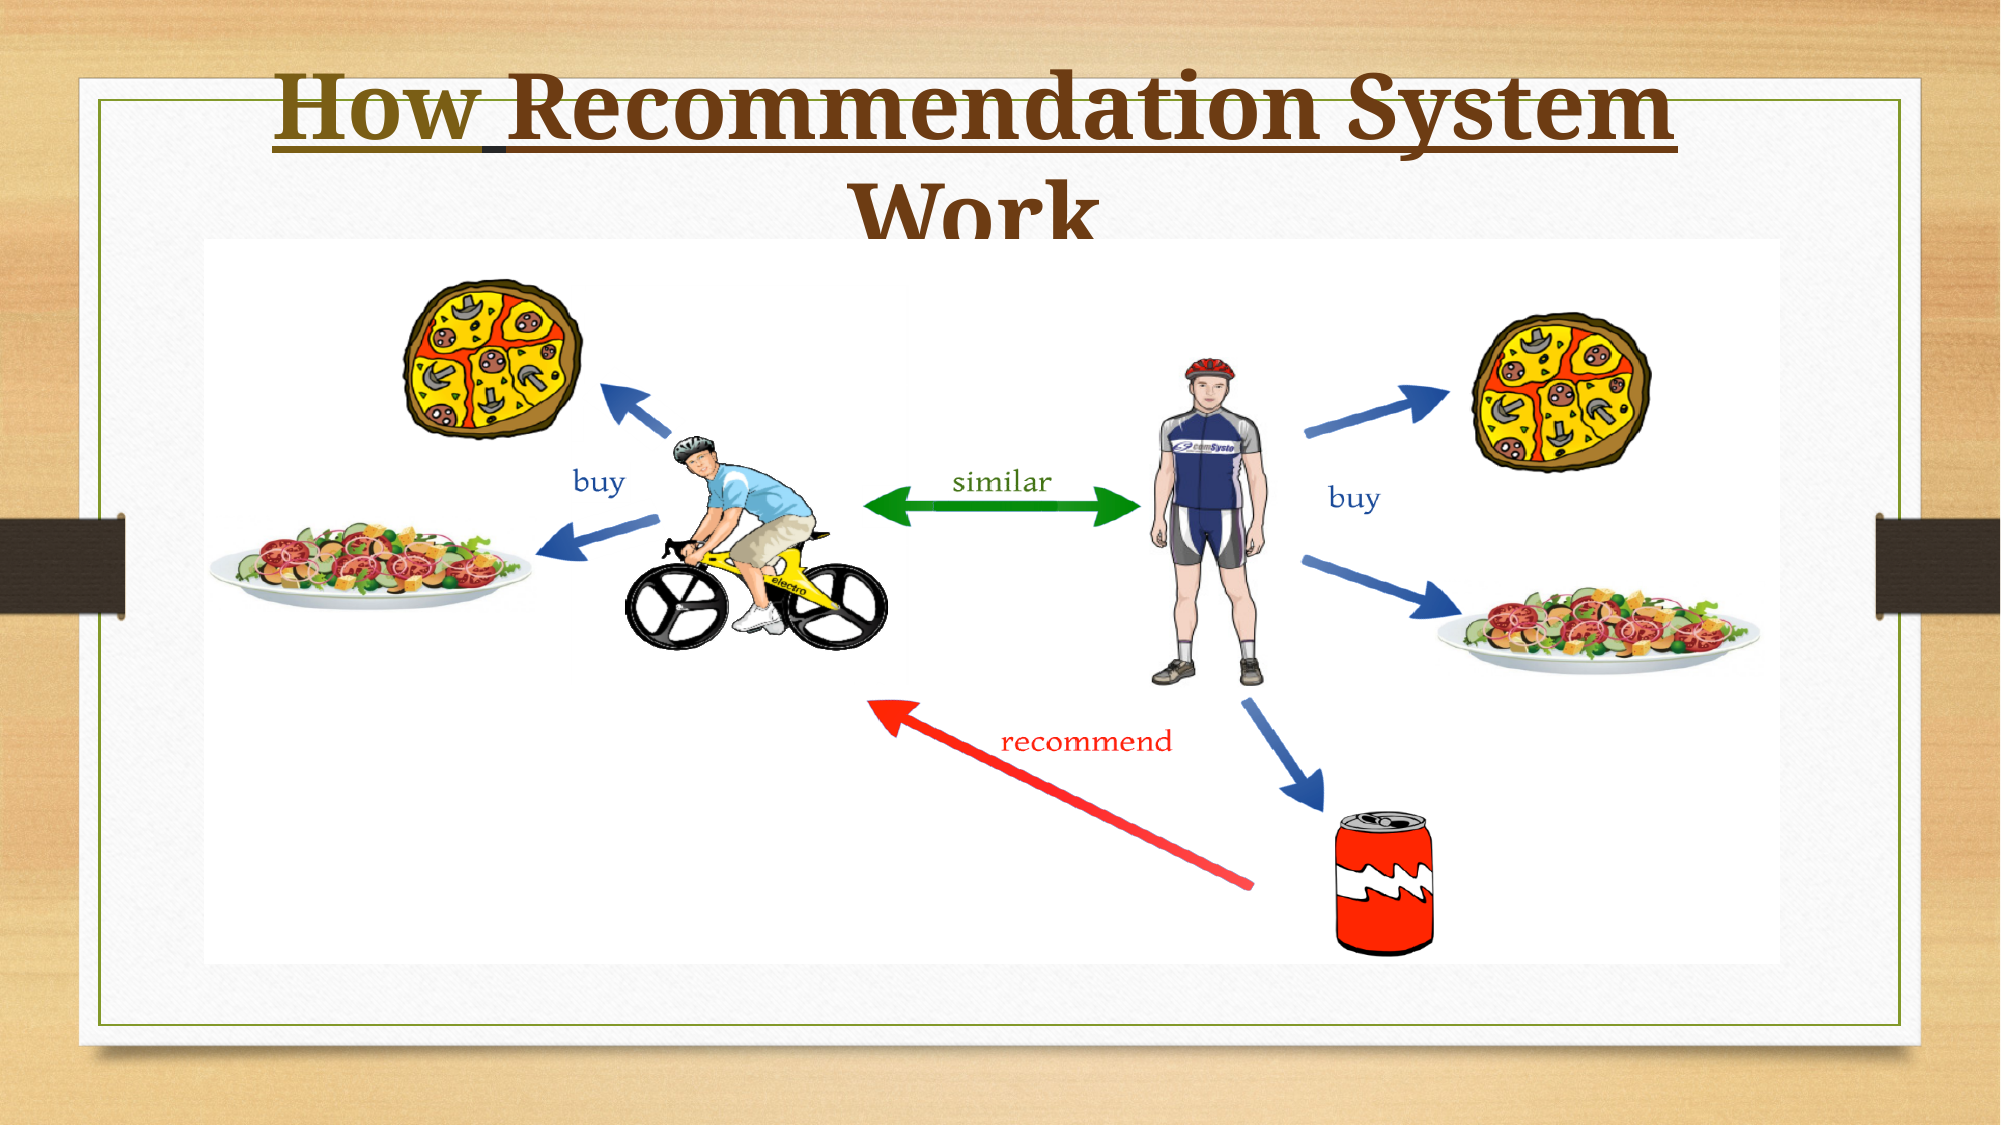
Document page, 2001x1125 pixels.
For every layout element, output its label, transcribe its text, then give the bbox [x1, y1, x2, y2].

picture [0, 0, 2001, 1125]
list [203, 239, 1780, 964]
title How Recommendation System Work [187, 50, 1763, 265]
